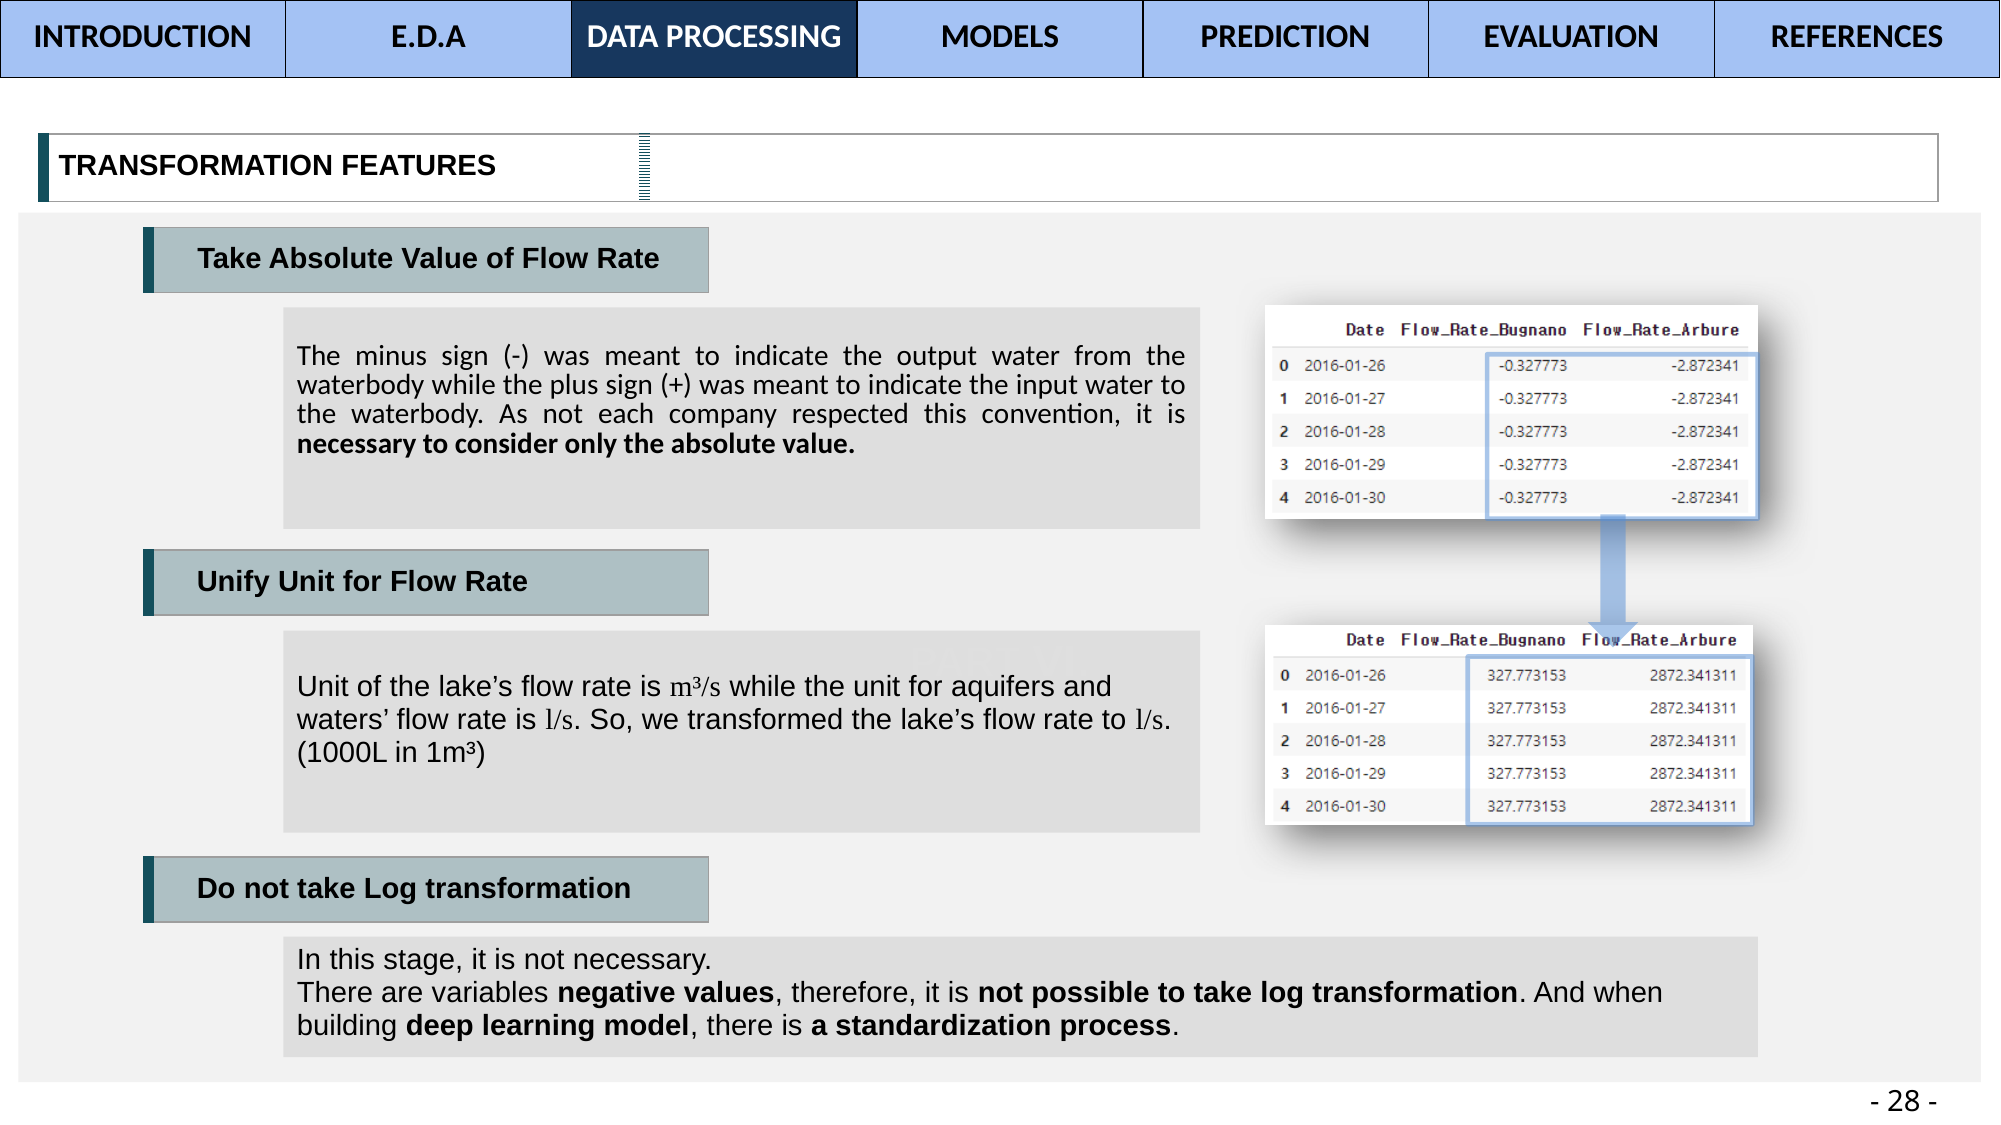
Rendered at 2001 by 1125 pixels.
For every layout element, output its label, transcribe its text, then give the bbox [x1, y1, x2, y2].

table_header Unit of the lake’s flow rate is m³/s while the unit for aquifers and waters’ flow rate is l/s. So, we transformed the lake’s flow rate to l/s. (1000L in 1m³) [283, 631, 1200, 833]
table_header INTRODUCTION [1, 1, 285, 77]
text_box [1585, 527, 1641, 623]
table_header PREDICTION [1144, 1, 1428, 77]
table_header E.D.A [286, 1, 571, 77]
picture [1265, 625, 1753, 825]
table_header Unify Unit for Flow Rate [154, 551, 708, 614]
text_box PART Ⅵ. [18, 212, 1981, 1083]
table_header EVALUATION [1429, 1, 1714, 77]
table_header REFERENCES [1715, 1, 1999, 77]
table_header DATA PROCESSING [572, 1, 856, 77]
table_header MODELS [858, 1, 1142, 77]
picture [1265, 304, 1758, 519]
table_header [645, 135, 1937, 201]
table_header In this stage, it is not necessary. There are variables negative values, therefore, it is not possible to take log transformation. And when building deep learning model, there is a standardization process. [283, 937, 1758, 1057]
table_header Take Absolute Value of Flow Rate [154, 228, 708, 292]
table_header The minus sign (-) was meant to indicate the output water from the waterbody while the plus sign (+) was meant to indicate the input water to the waterbody. As not each company respected this convention, it is necessary to consider only the absolute value. [283, 307, 1200, 529]
table_header TRANSFORMATION FEATURES [49, 135, 645, 201]
text_box - 28 - [1855, 1074, 2000, 1125]
table_header Do not take Log transformation [154, 858, 708, 921]
